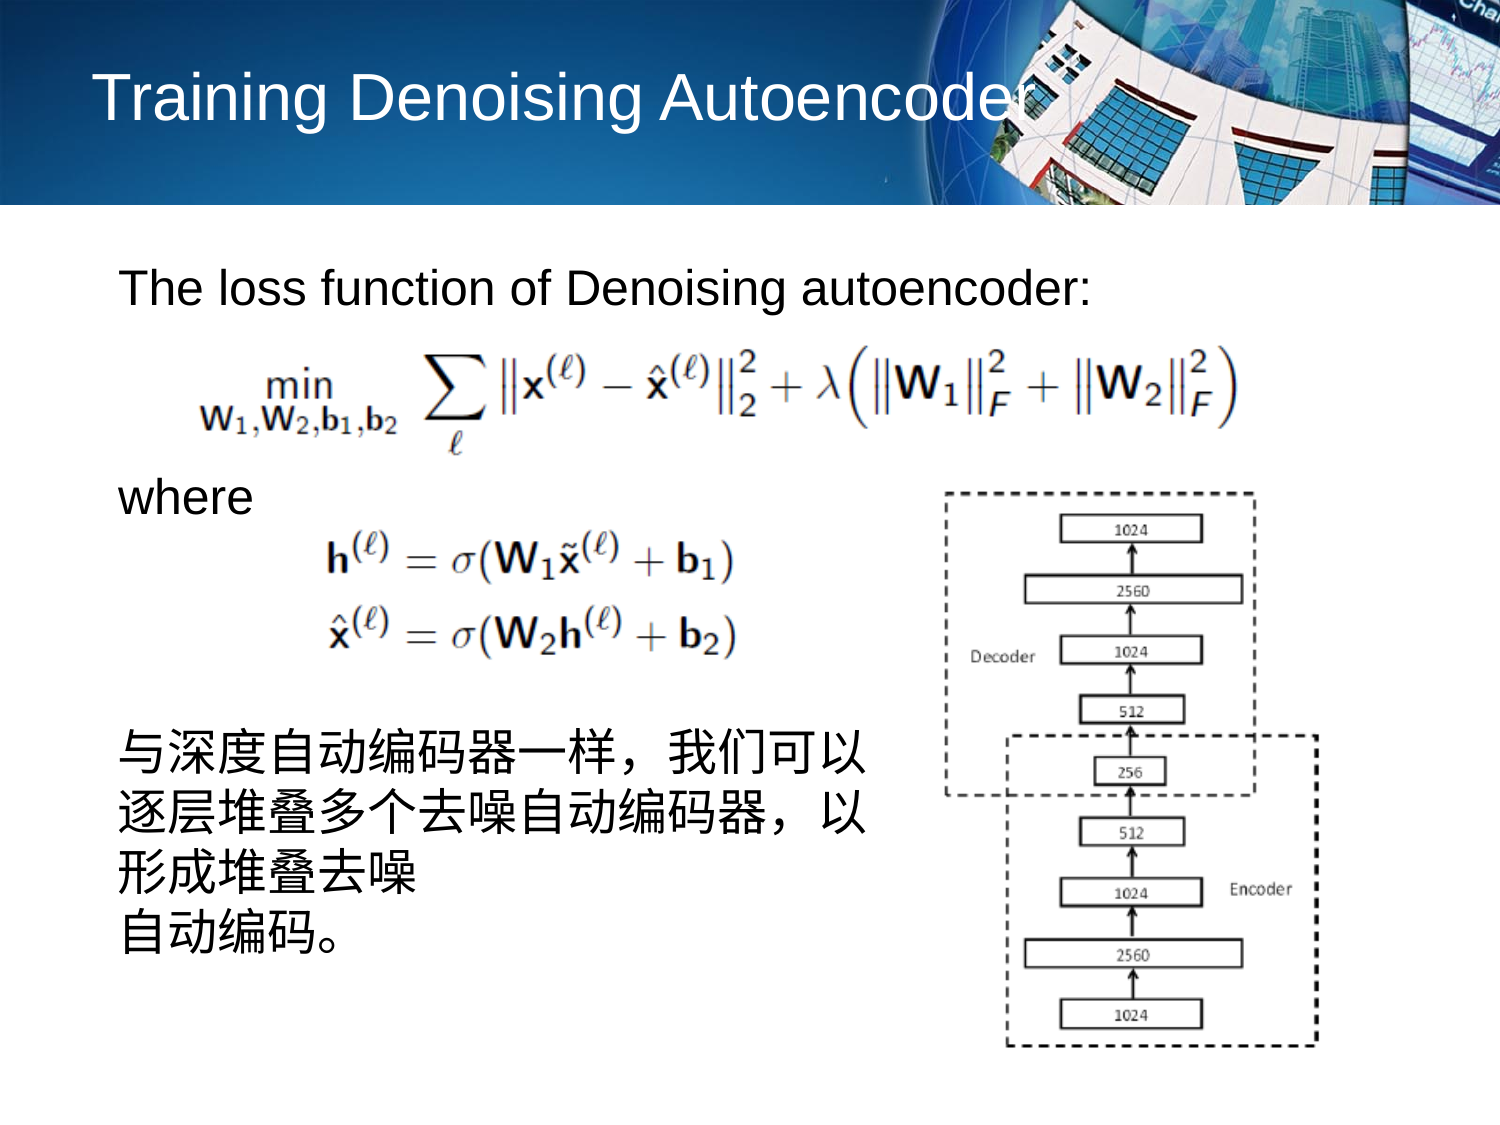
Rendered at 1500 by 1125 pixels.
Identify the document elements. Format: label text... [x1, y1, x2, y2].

picture [311, 520, 750, 665]
title Training Denoising Autoencoder [76, 0, 1427, 188]
picture [931, 481, 1341, 1065]
picture [0, 0, 1500, 205]
picture [189, 325, 1250, 460]
list The loss function of Denoising autoencoder: where [103, 247, 1397, 665]
text_box 与深度自动编码器一样，我们可以逐层堆叠多个去噪自动编码器，以形成堆叠去噪 自动编码。 [103, 713, 890, 968]
